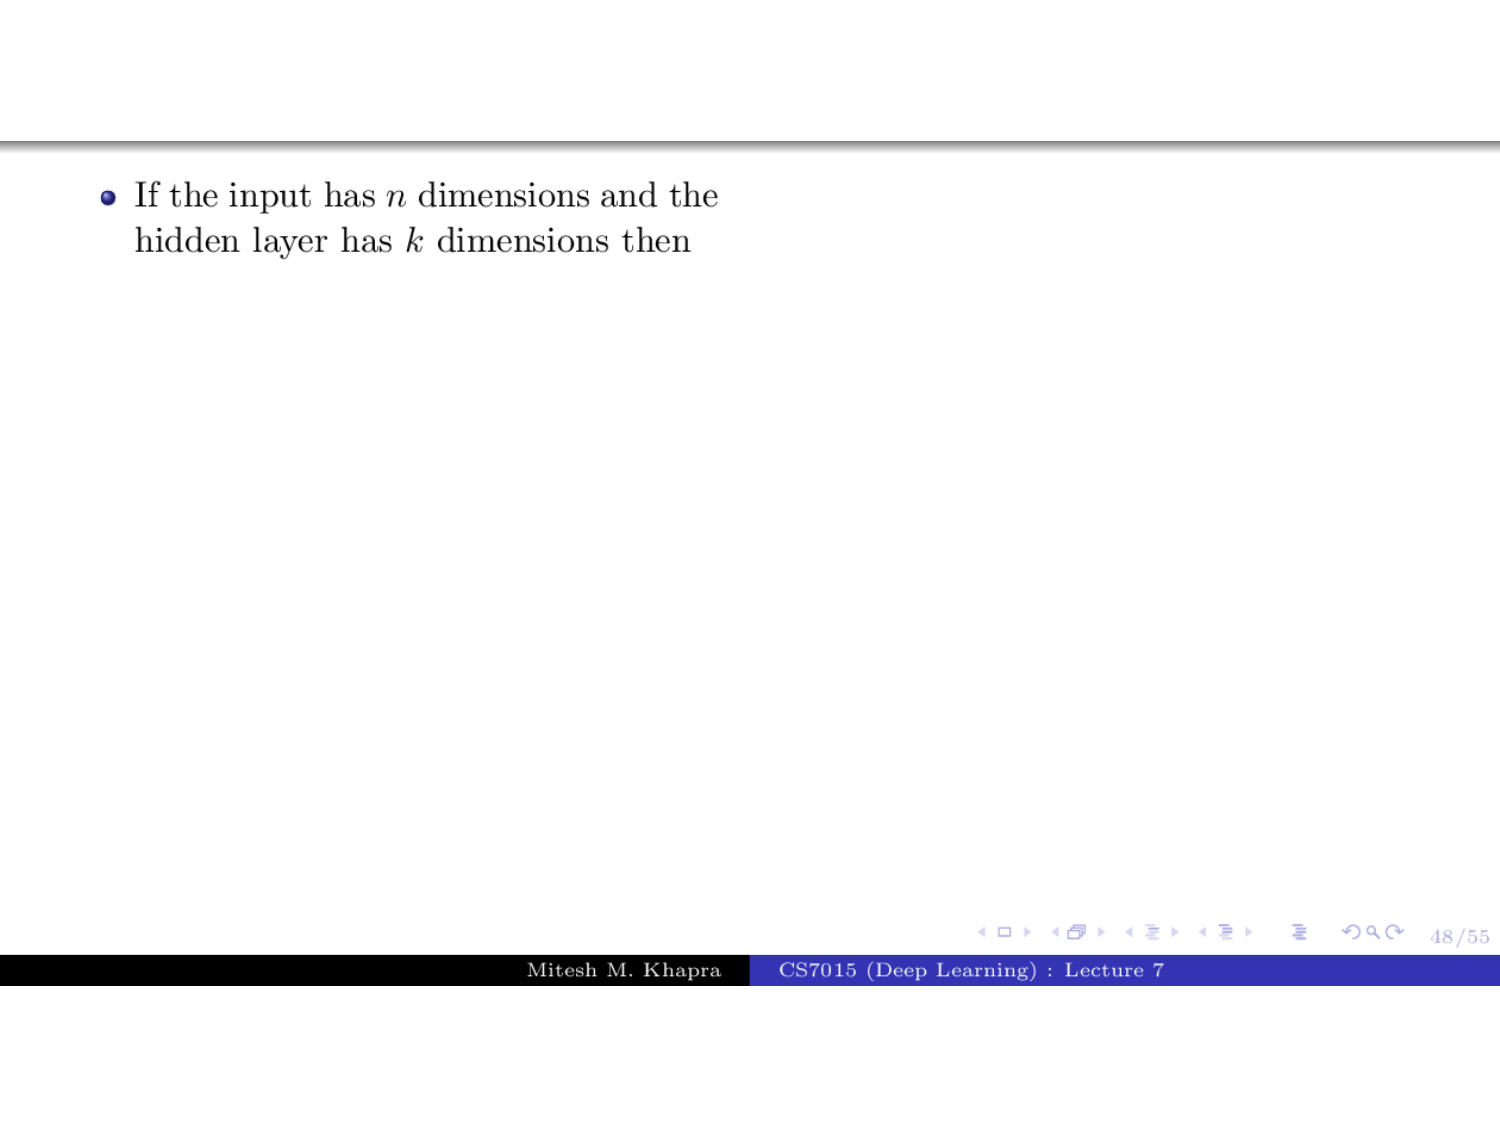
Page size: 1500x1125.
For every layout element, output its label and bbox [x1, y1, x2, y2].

picture [0, 141, 1500, 986]
